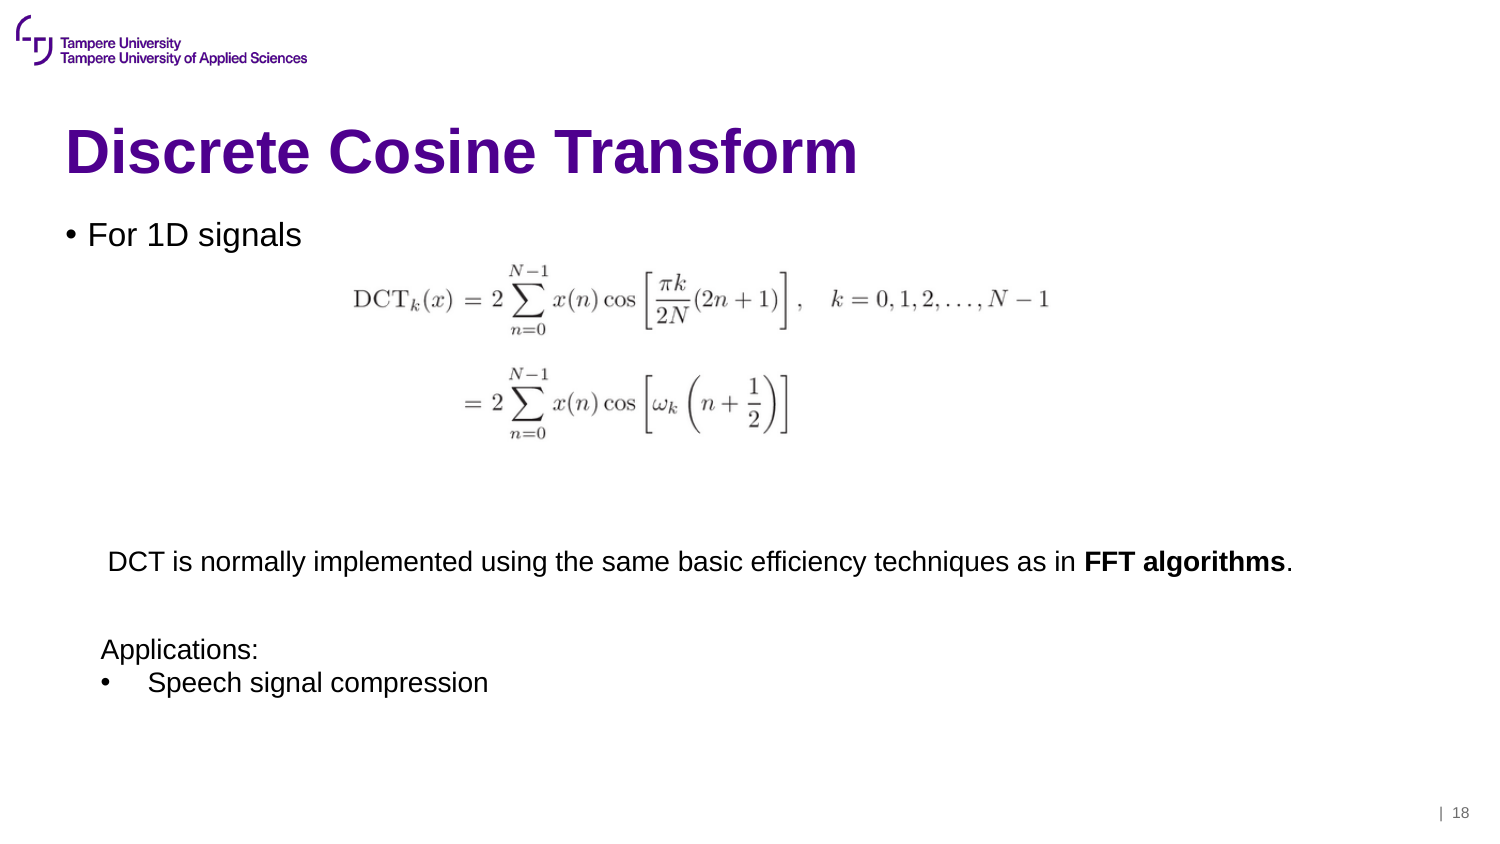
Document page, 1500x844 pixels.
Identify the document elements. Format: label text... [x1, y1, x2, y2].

title Discrete Cosine Transform [50, 112, 1345, 192]
picture [340, 245, 1055, 448]
picture [15, 14, 307, 66]
list For 1D signals [50, 210, 1345, 746]
slide_number | 18 [1439, 798, 1486, 830]
text_box DCT is normally implemented using the same basic efficiency techniques as in FFT algorithms. [92, 535, 1317, 585]
text_box Applications: Speech signal compression [85, 623, 505, 706]
